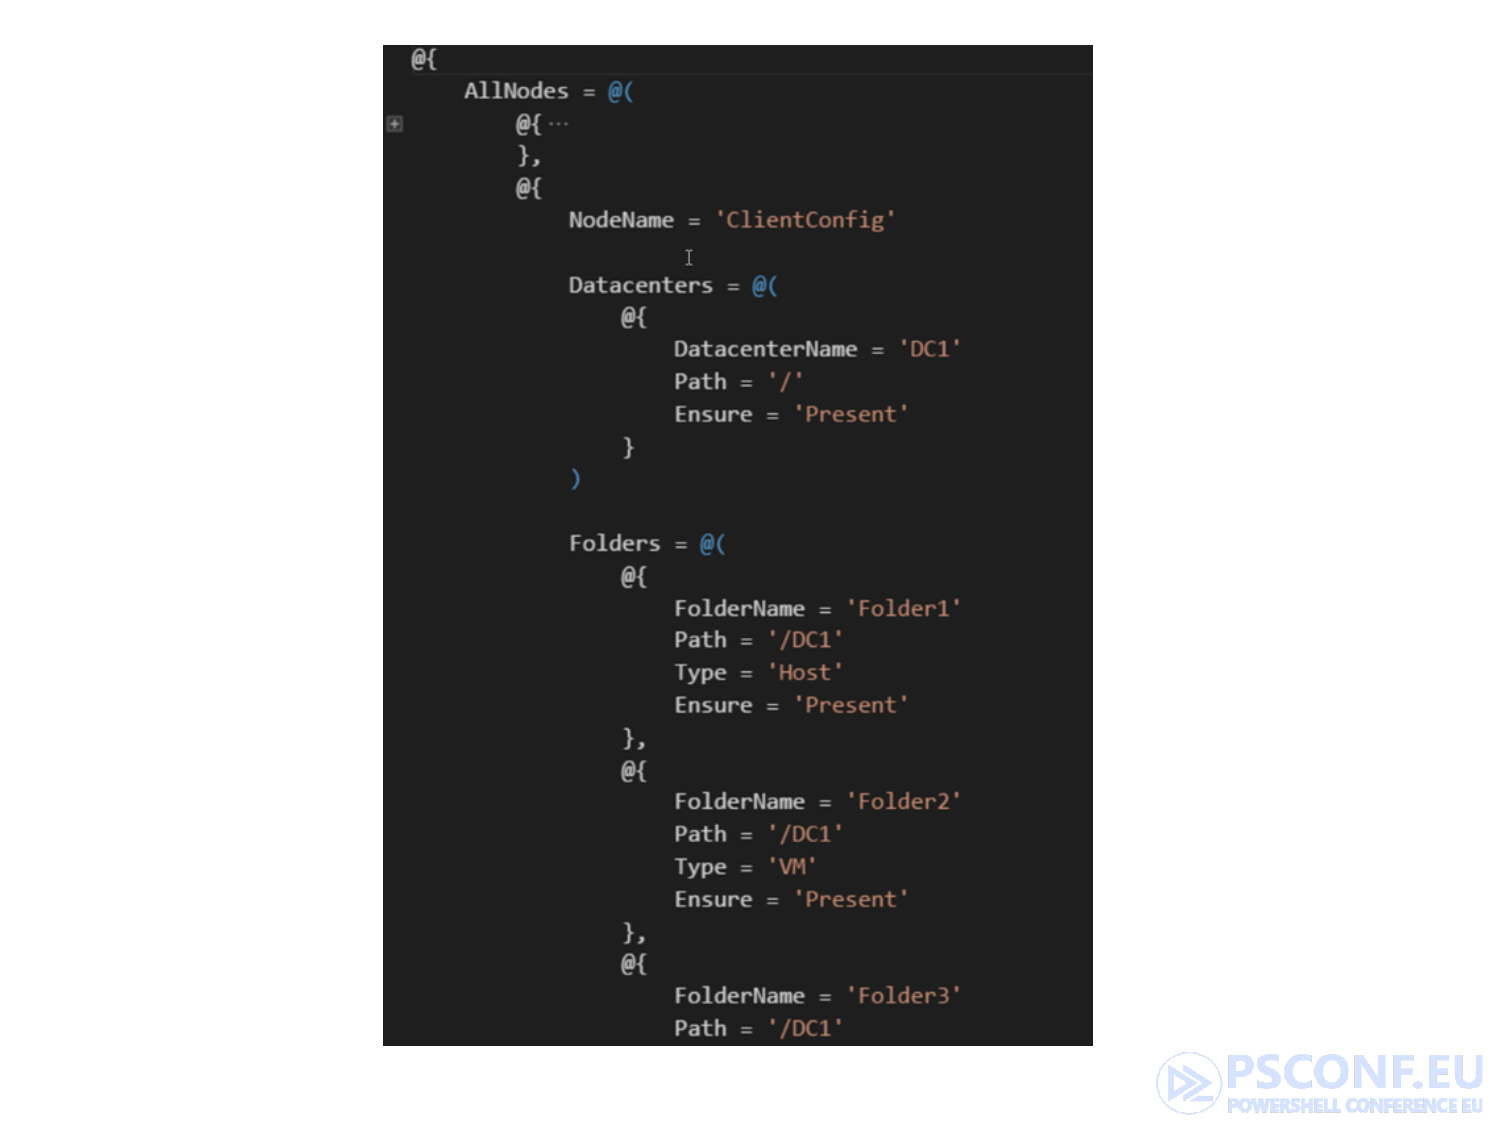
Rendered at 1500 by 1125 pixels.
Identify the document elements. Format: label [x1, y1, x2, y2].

picture [383, 45, 1093, 1047]
